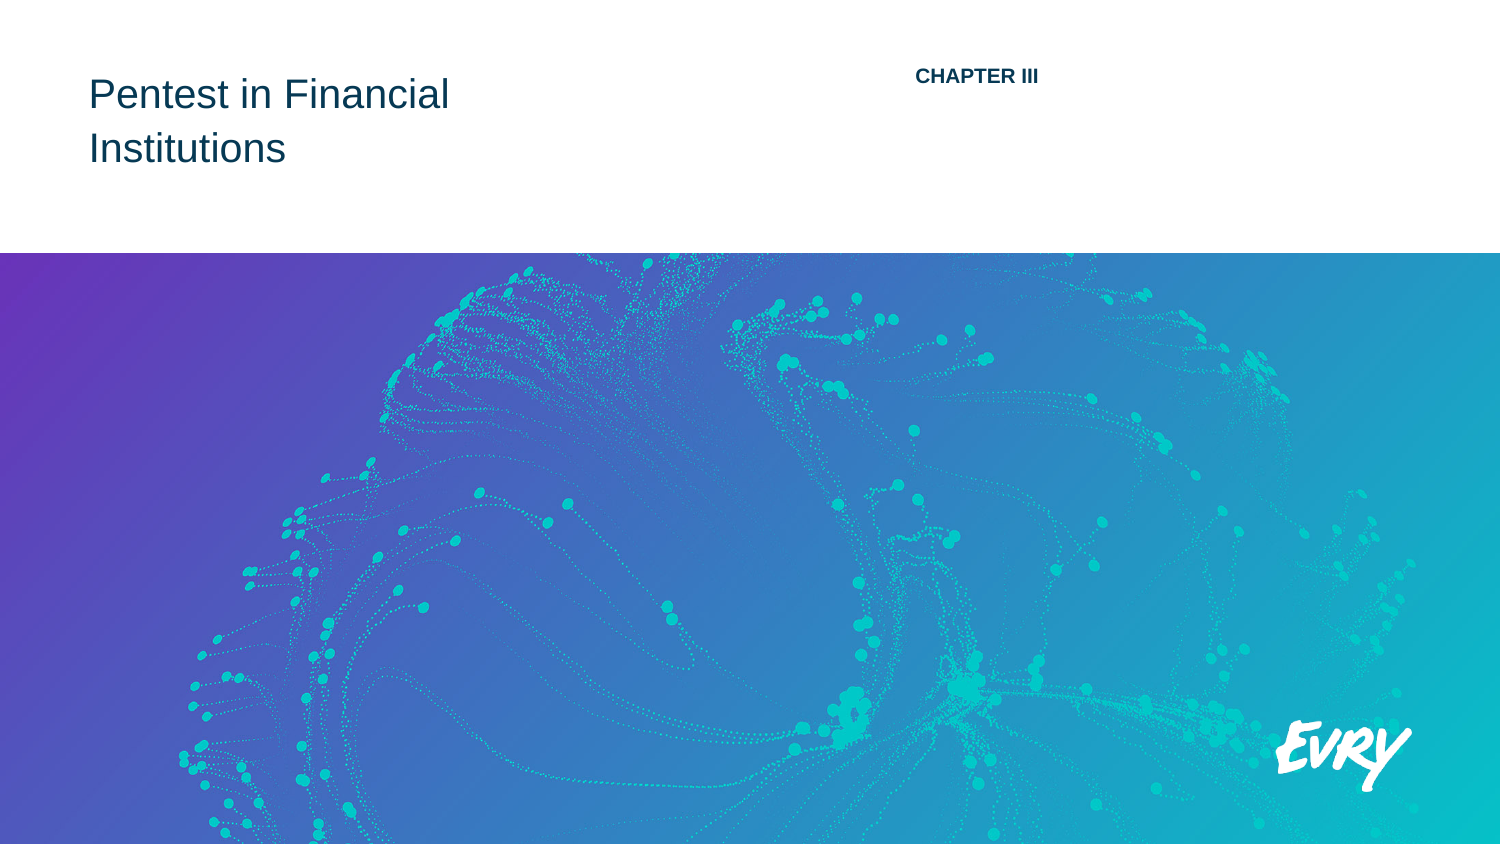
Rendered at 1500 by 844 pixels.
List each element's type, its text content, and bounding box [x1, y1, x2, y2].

subtitle CHAPTER III [915, 62, 1412, 88]
picture [0, 253, 1500, 844]
title Pentest in Financial Institutions [88, 62, 556, 172]
